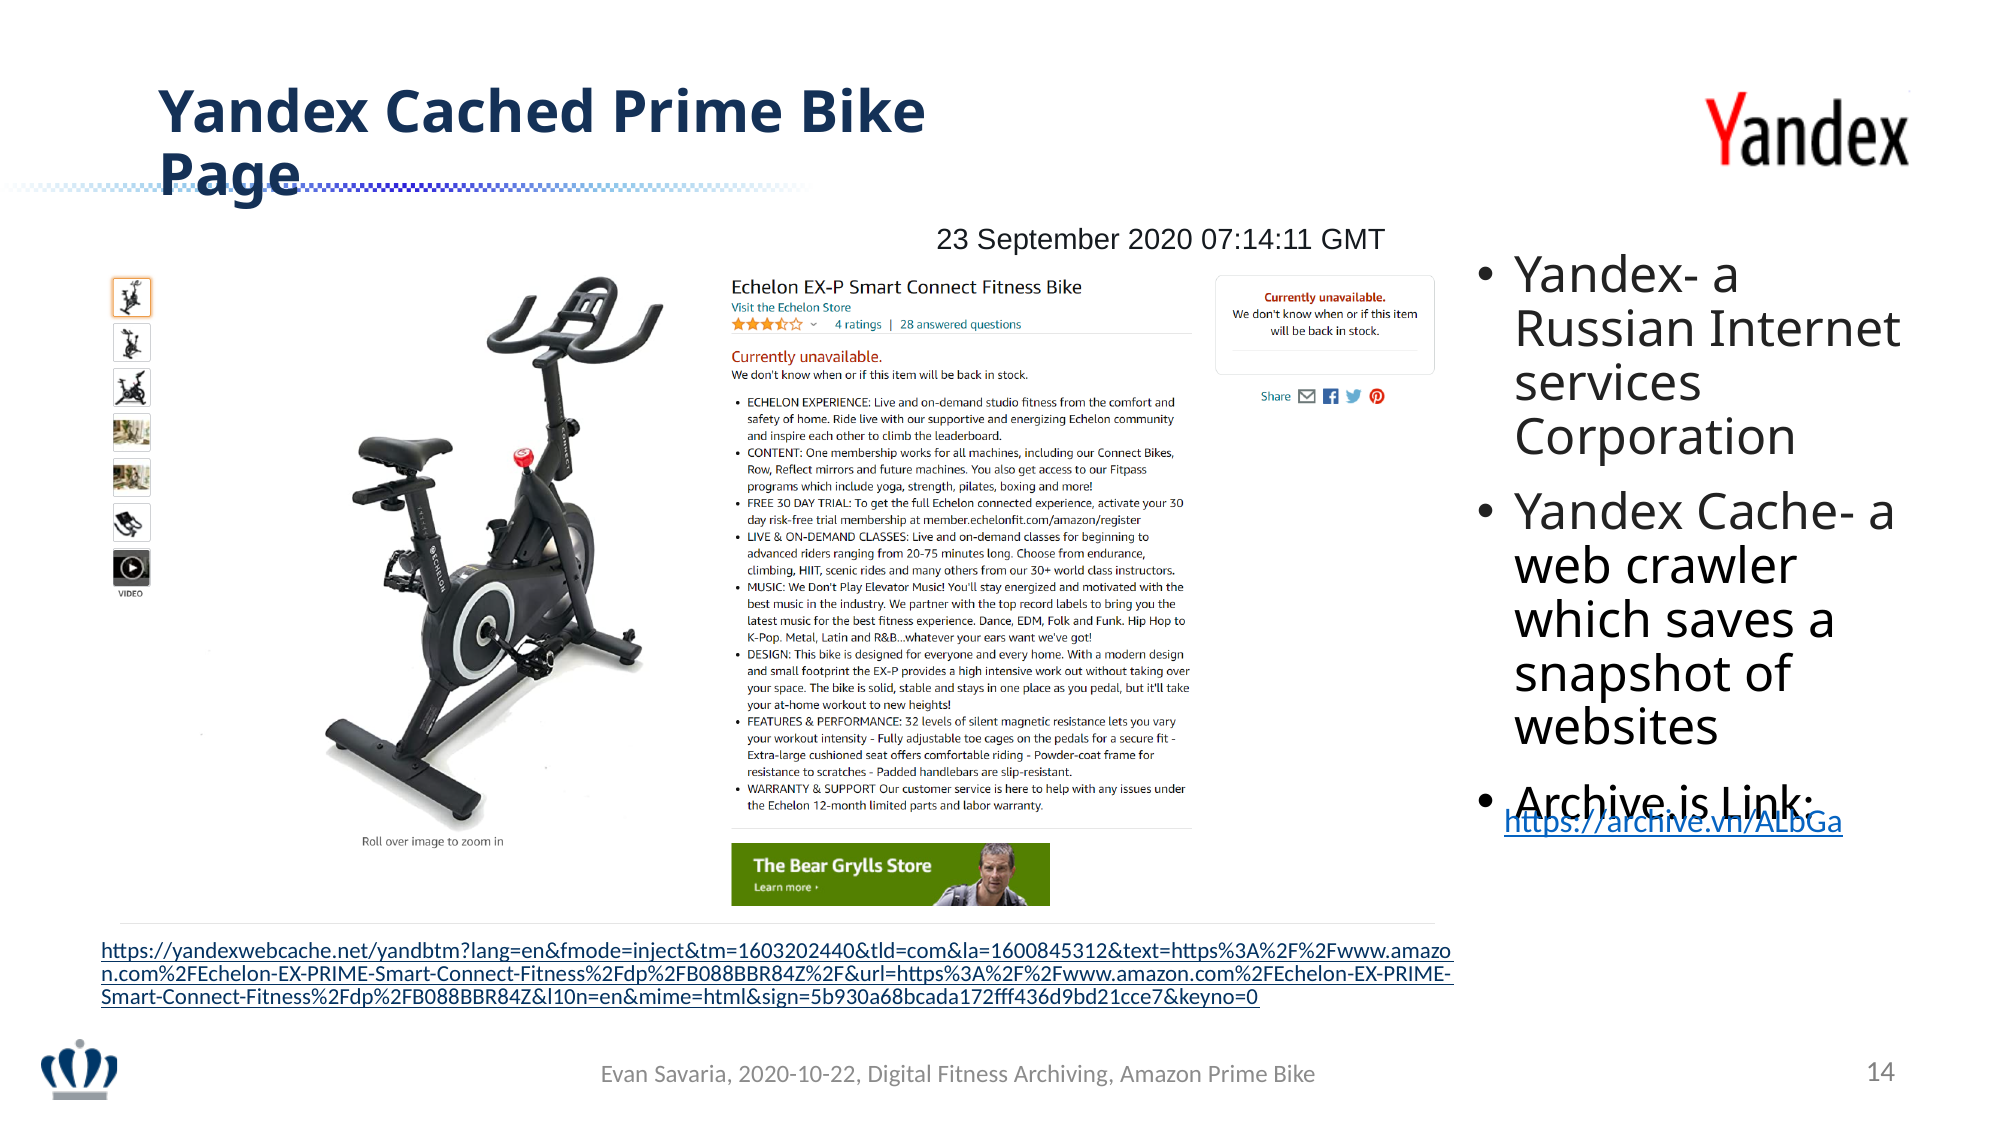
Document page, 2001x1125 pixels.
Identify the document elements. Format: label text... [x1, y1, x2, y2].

list Yandex- a Russian Internet services Corporation Yandex Cache- a web crawler which saves a snapshot of websites Archive.is Link: [1461, 241, 1940, 996]
text_box https://yandexwebcache.net/yandbtm?lang=en&fmode=inject&tm=1603202440&tld=com&la=1600845312&text=https%3A%2F%2Fwww.amazon.com%2FEchelon-EX-PRIME-Smart-Connect-Fitness%2Fdp%2FB088BBR84Z%2F&url=https%3A%2F%2Fwww.amazon.com%2FEchelon-EX-PRIME-Smart-Connect-Fitness%2Fdp%2FB088BBR84Z&l10n=en&mime=html&sign=5b930a68bcada172fff436d9bd21cce7&keyno=0 [86, 928, 1461, 971]
picture [100, 270, 1462, 928]
picture [1688, 75, 1923, 190]
text_box 14 [1851, 1044, 1923, 1095]
text_box https://archive.vn/ALbGa [1489, 752, 1887, 847]
text_box 23 September 2020 07:14:11 GMT [921, 213, 1424, 270]
text_box Evan Savaria, 2020-10-22, Digital Fitness Archiving, Amazon Prime Bike [502, 1049, 1416, 1095]
list Yandex Cached Prime Bike Page [143, 75, 1007, 220]
